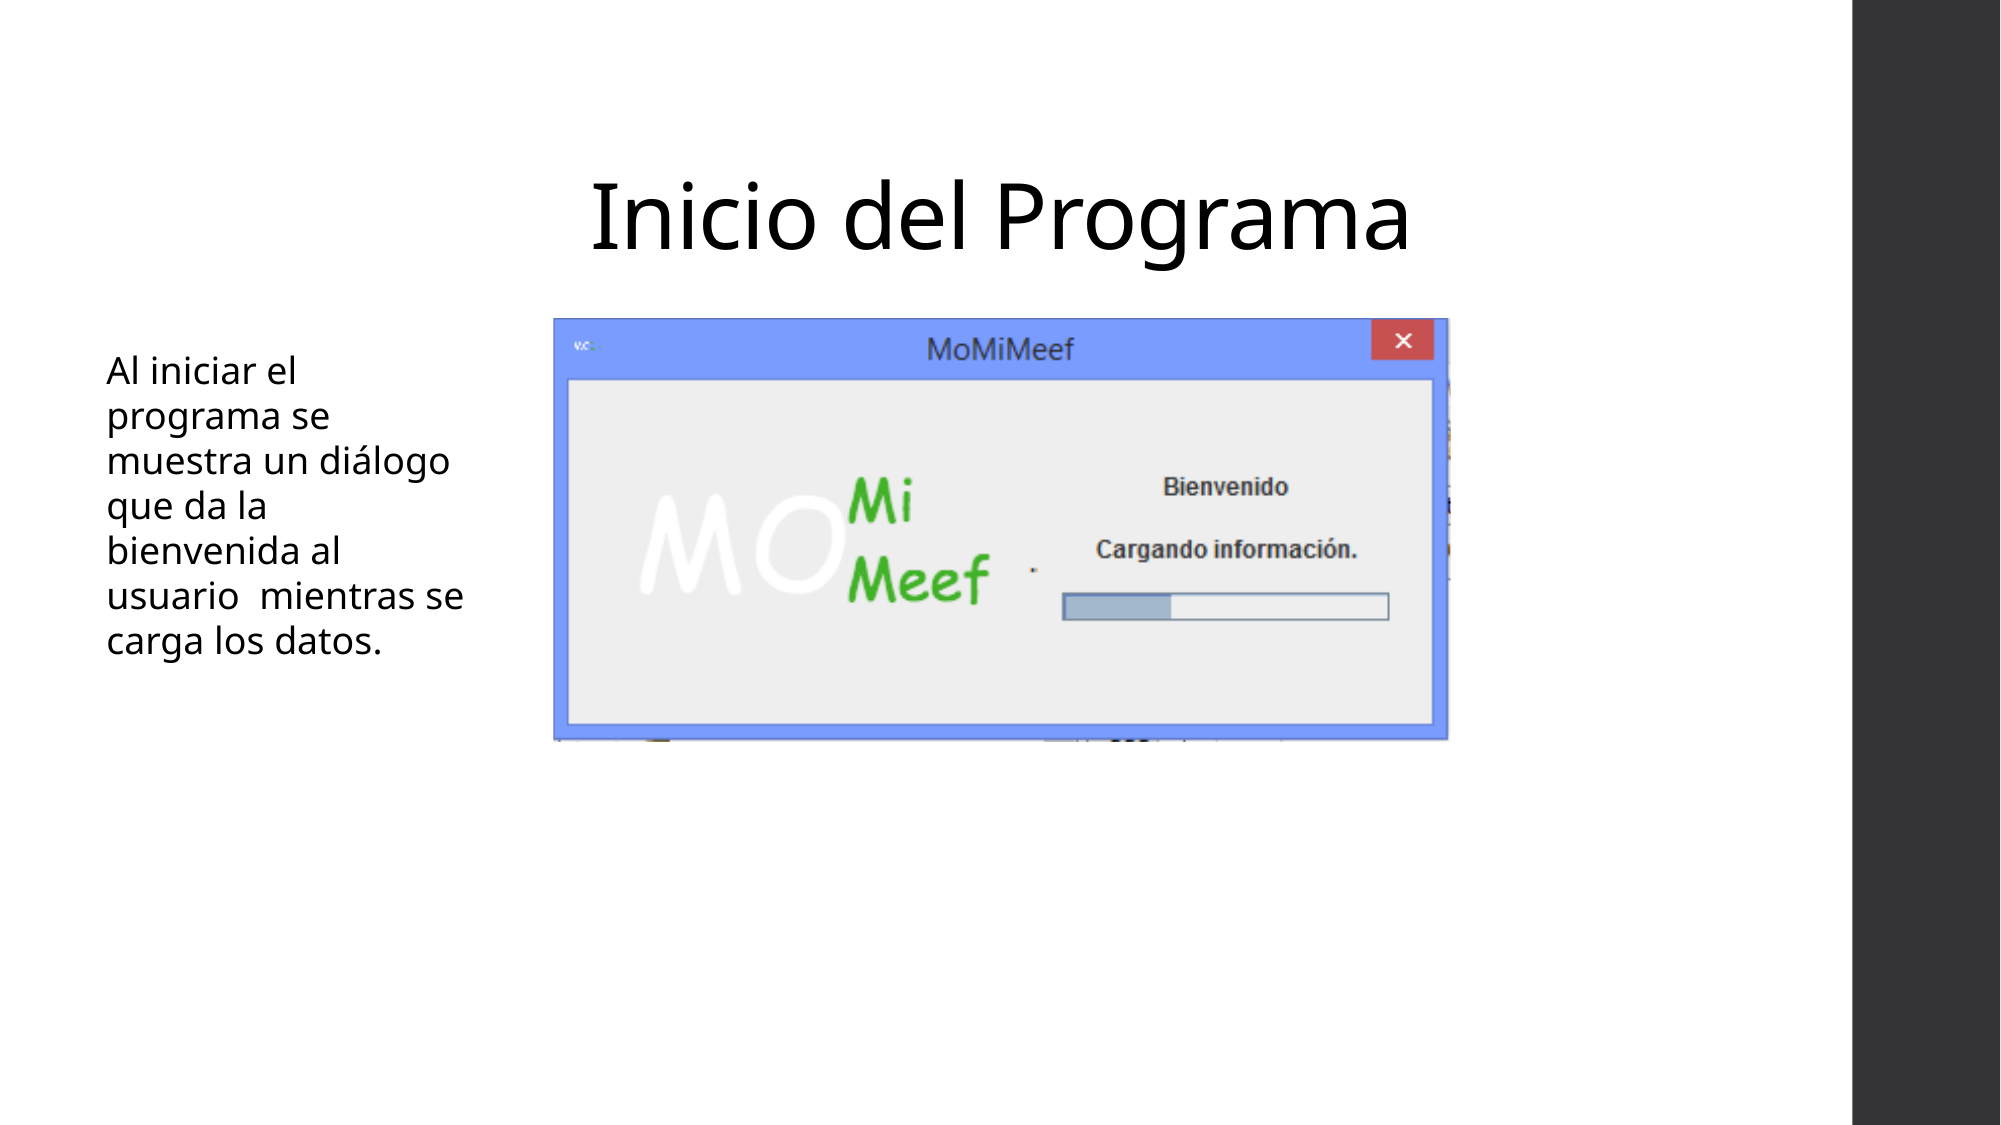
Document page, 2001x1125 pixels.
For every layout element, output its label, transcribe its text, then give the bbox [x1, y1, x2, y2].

title Inicio del Programa [206, 60, 1797, 278]
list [553, 318, 1451, 742]
text_box Al iniciar el programa se muestra un diálogo que da la bienvenida al usuario mientras se carga los datos. [91, 339, 484, 670]
